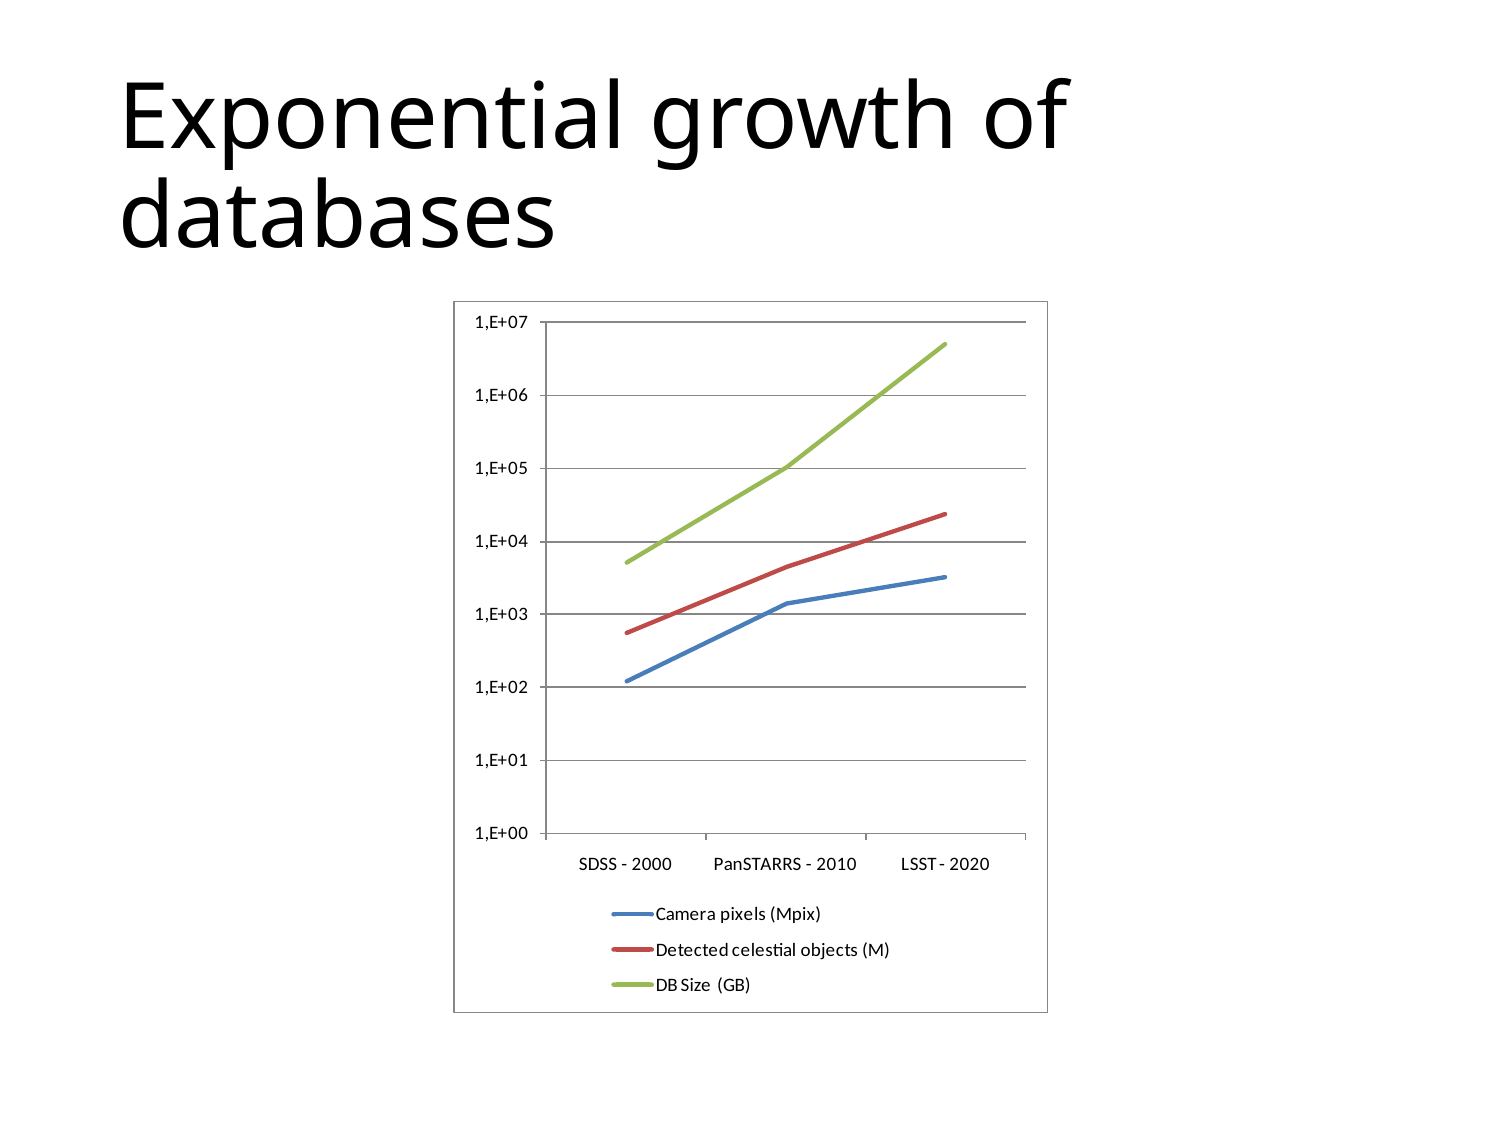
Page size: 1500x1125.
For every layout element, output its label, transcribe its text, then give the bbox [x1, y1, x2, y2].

title Exponential growth of databases [103, 59, 1397, 278]
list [451, 299, 1049, 1014]
